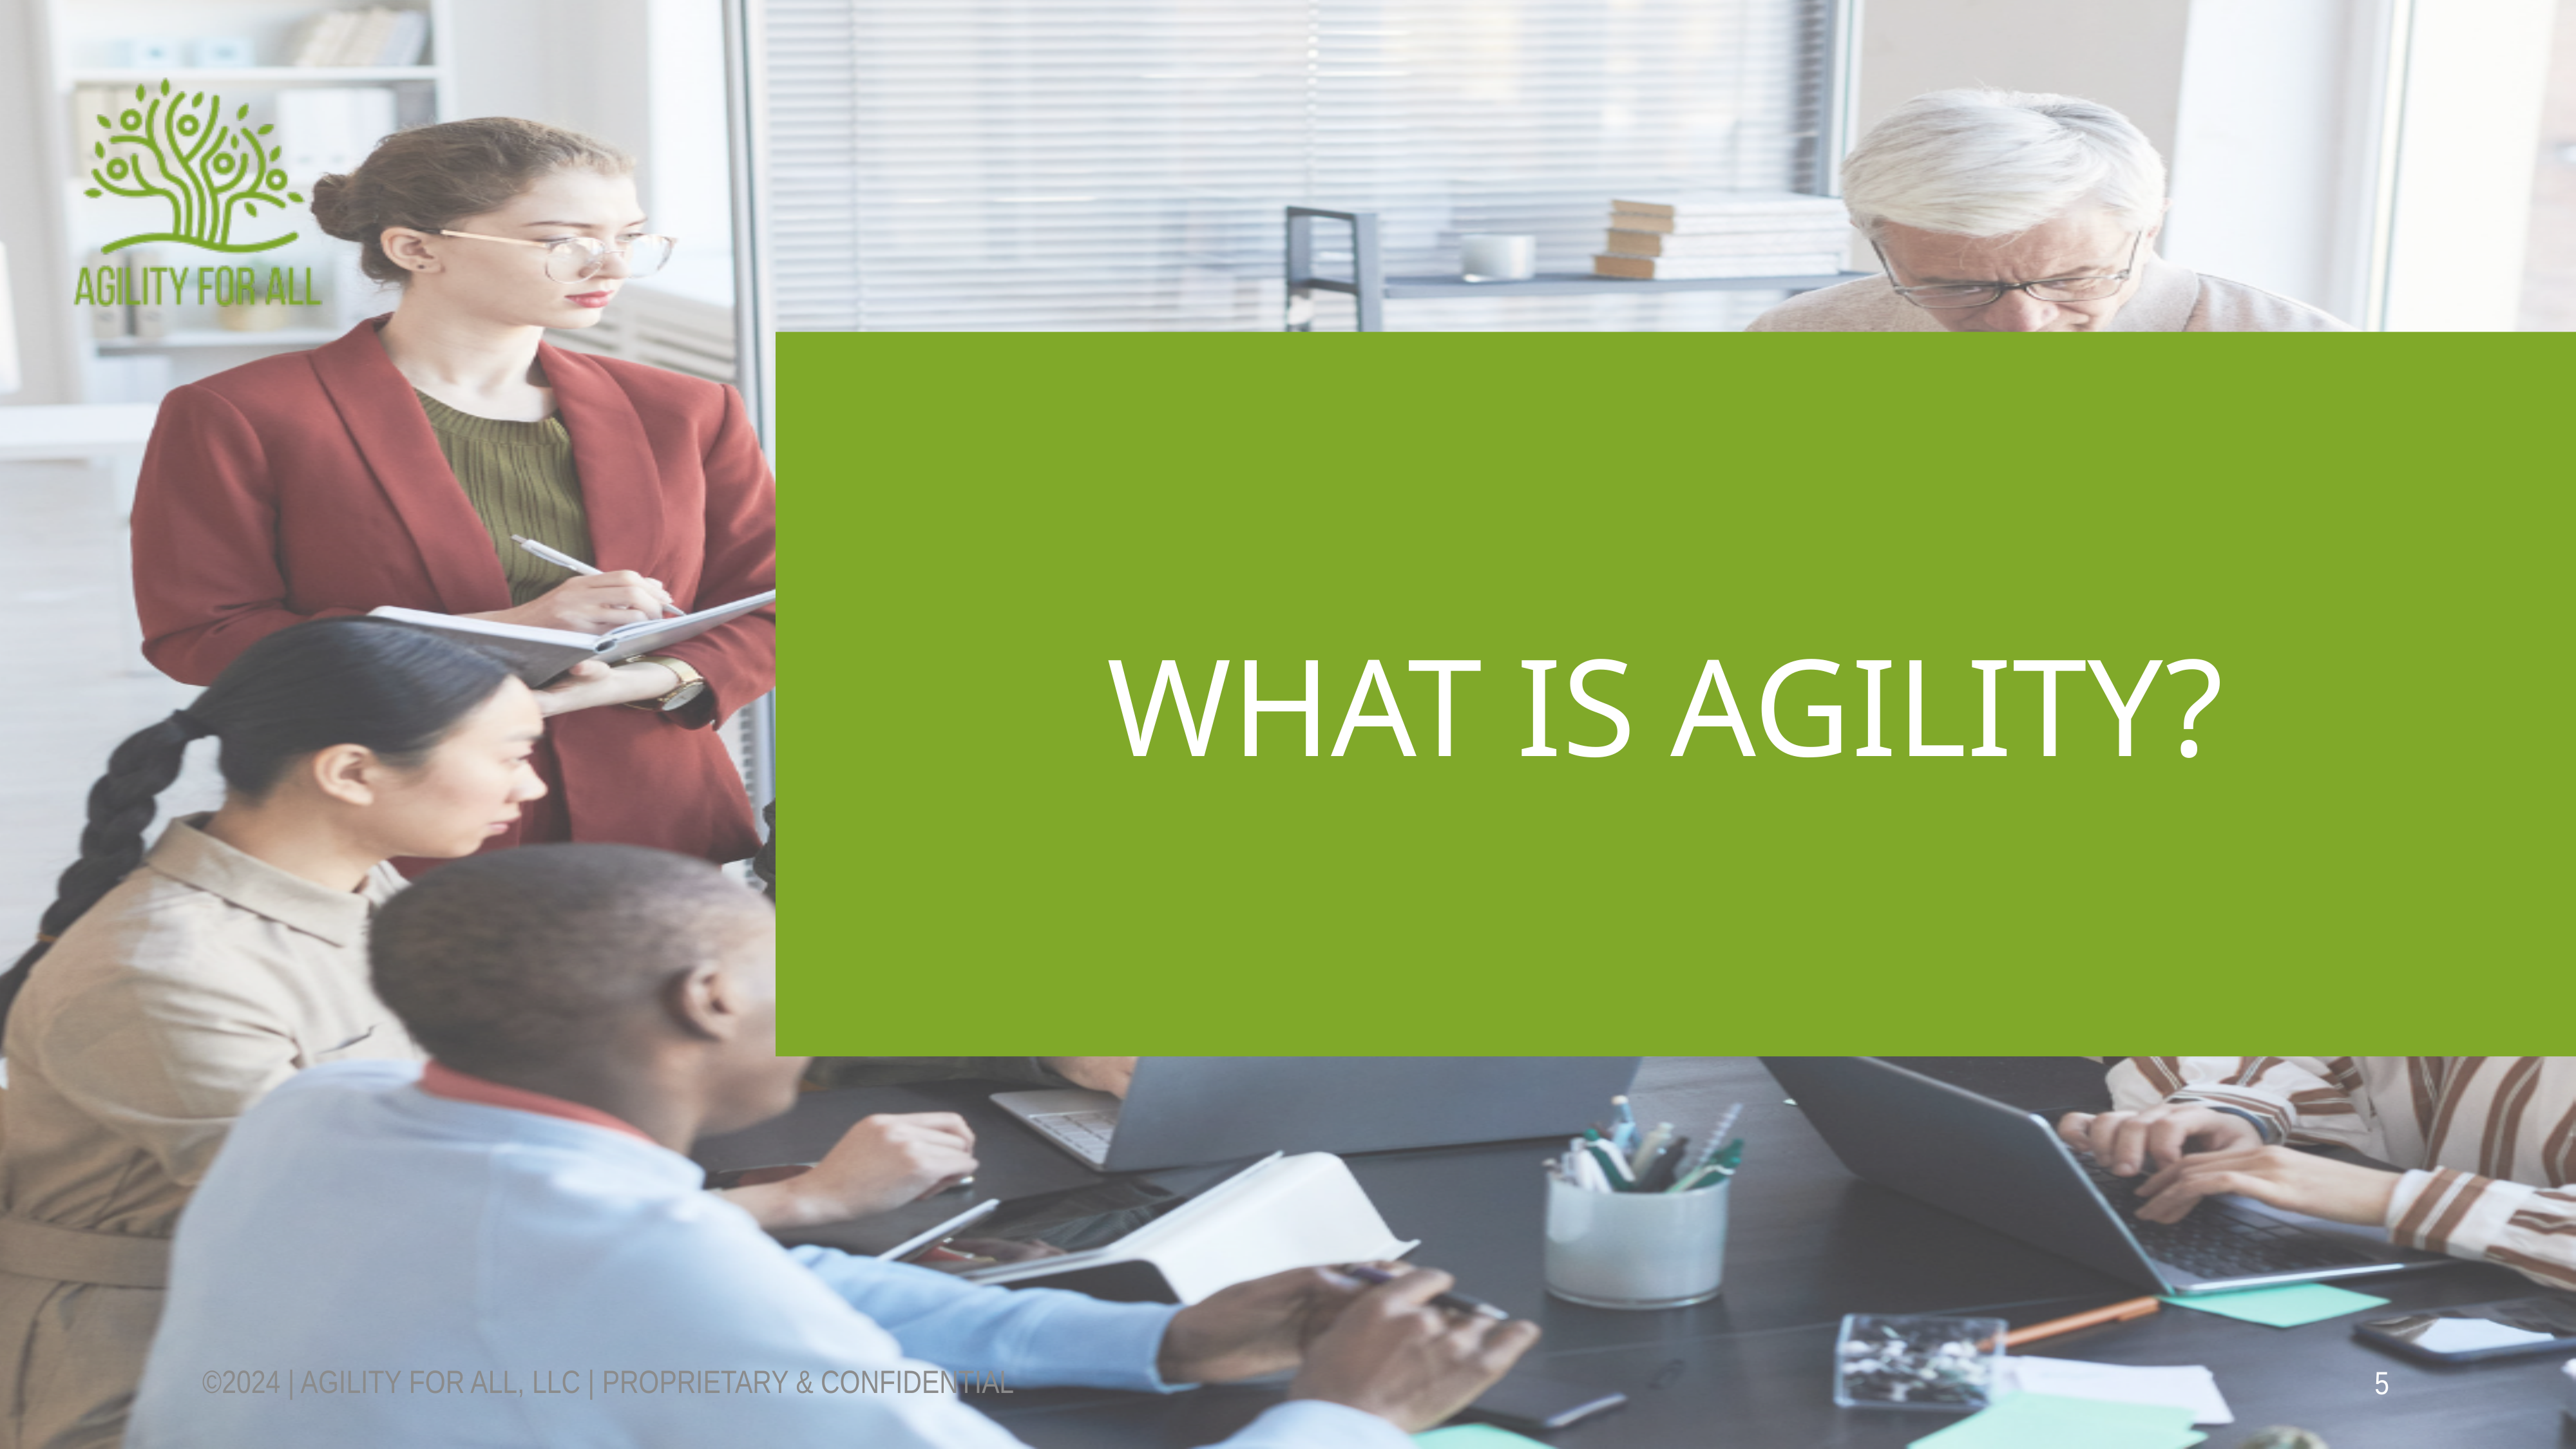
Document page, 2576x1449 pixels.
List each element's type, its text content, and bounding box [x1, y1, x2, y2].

text_box Highly engaged employees lead to a 202% increase in performance [0, 0, 2576, 1449]
text_box ©2024 | AGILITY FOR ALL, LLC | PROPRIETARY & CONFIDENTIAL [177, 1341, 1047, 1419]
picture [48, 53, 352, 344]
slide_number 5 [1819, 1343, 2399, 1421]
title What is agility? [932, 442, 2399, 789]
